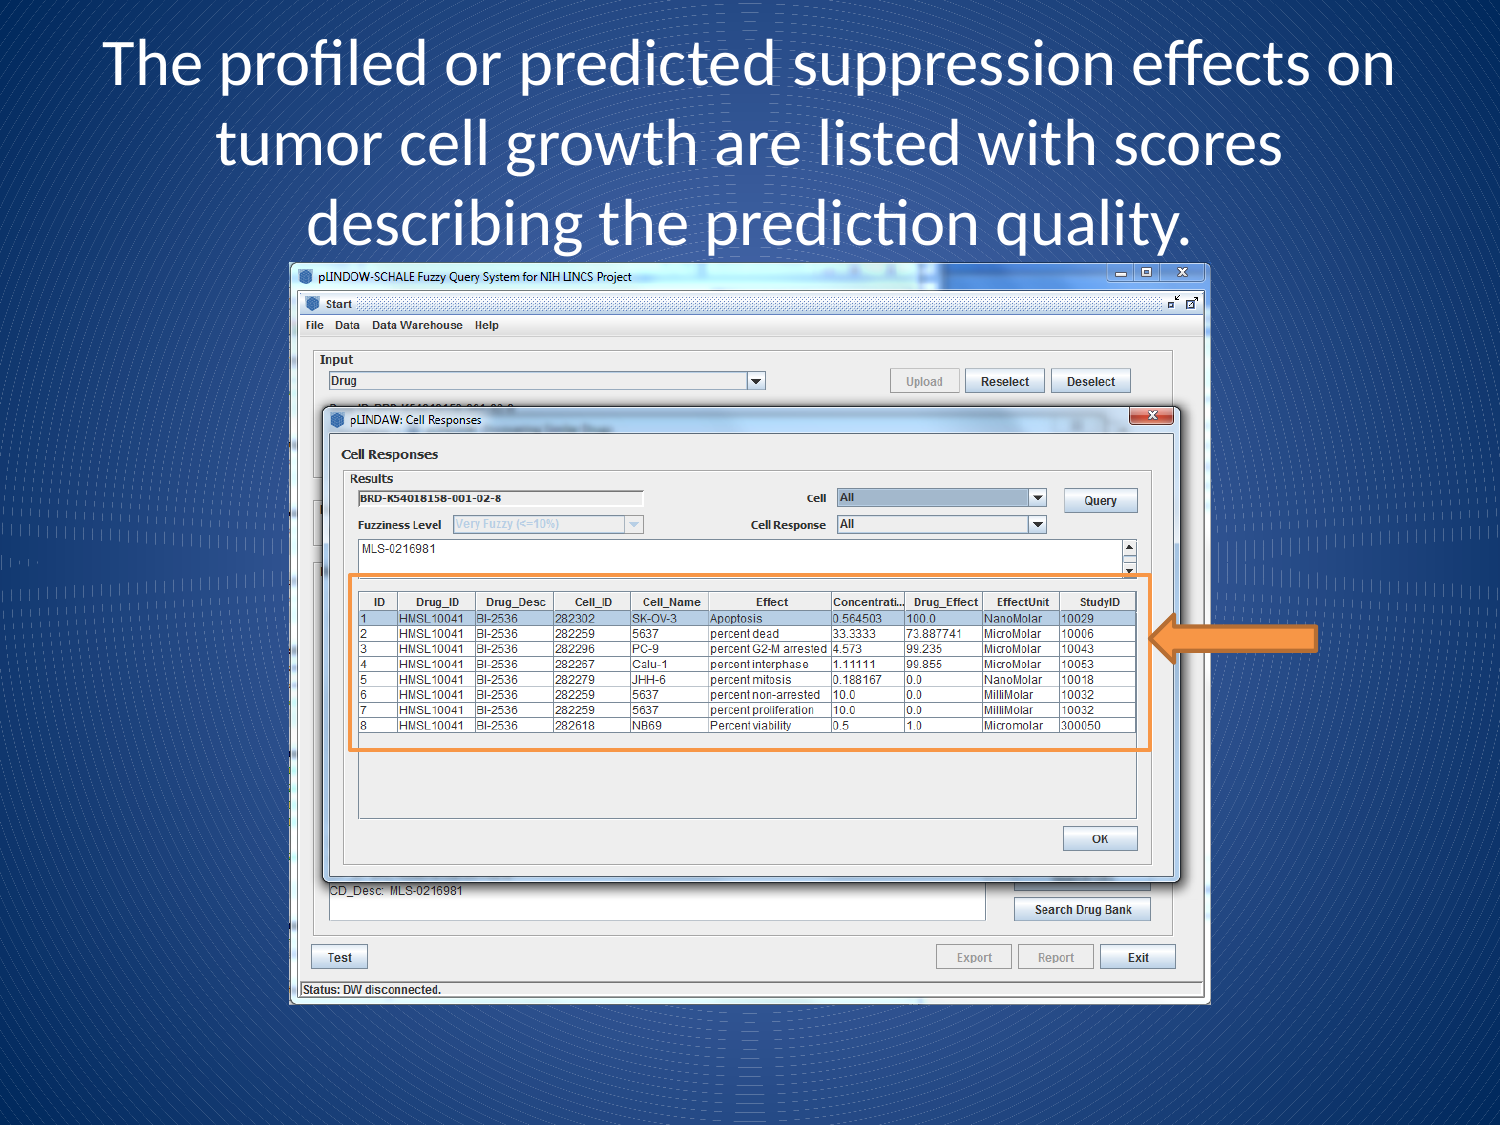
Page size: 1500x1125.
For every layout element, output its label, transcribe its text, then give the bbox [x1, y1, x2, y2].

title The profiled or predicted suppression effects on tumor cell growth are listed with scores describing the prediction quality. [75, 45, 1425, 233]
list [288, 262, 1212, 1006]
text_box [1215, 624, 1319, 653]
